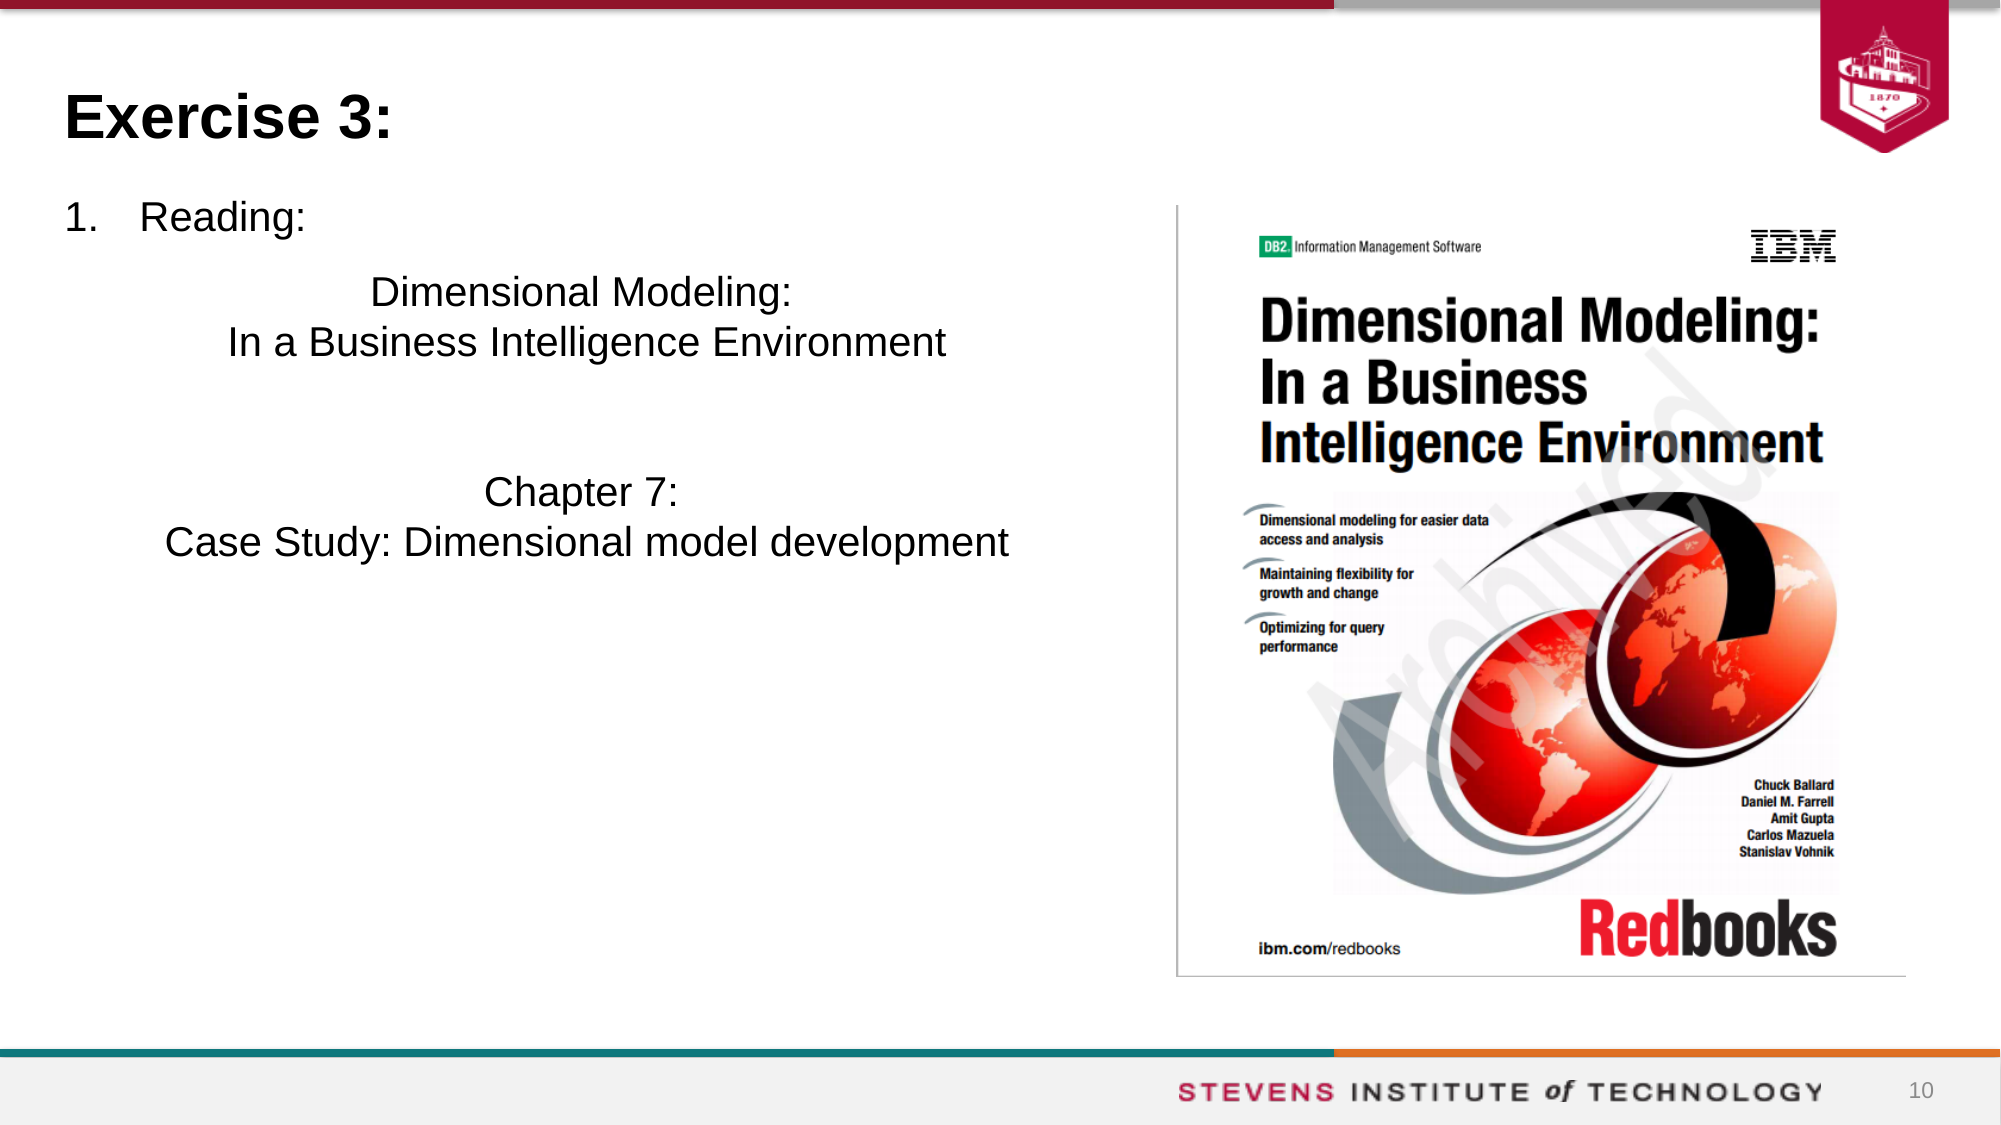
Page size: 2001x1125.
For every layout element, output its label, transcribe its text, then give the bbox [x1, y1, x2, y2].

picture [1175, 205, 1906, 977]
slide_number 10 [1869, 1059, 1974, 1120]
list Reading: Dimensional Modeling: In a Business Intelligence Environment Chapter 7: Case Study: Dimensional model development [49, 182, 1125, 1000]
title Exercise 3: [49, 68, 1647, 157]
